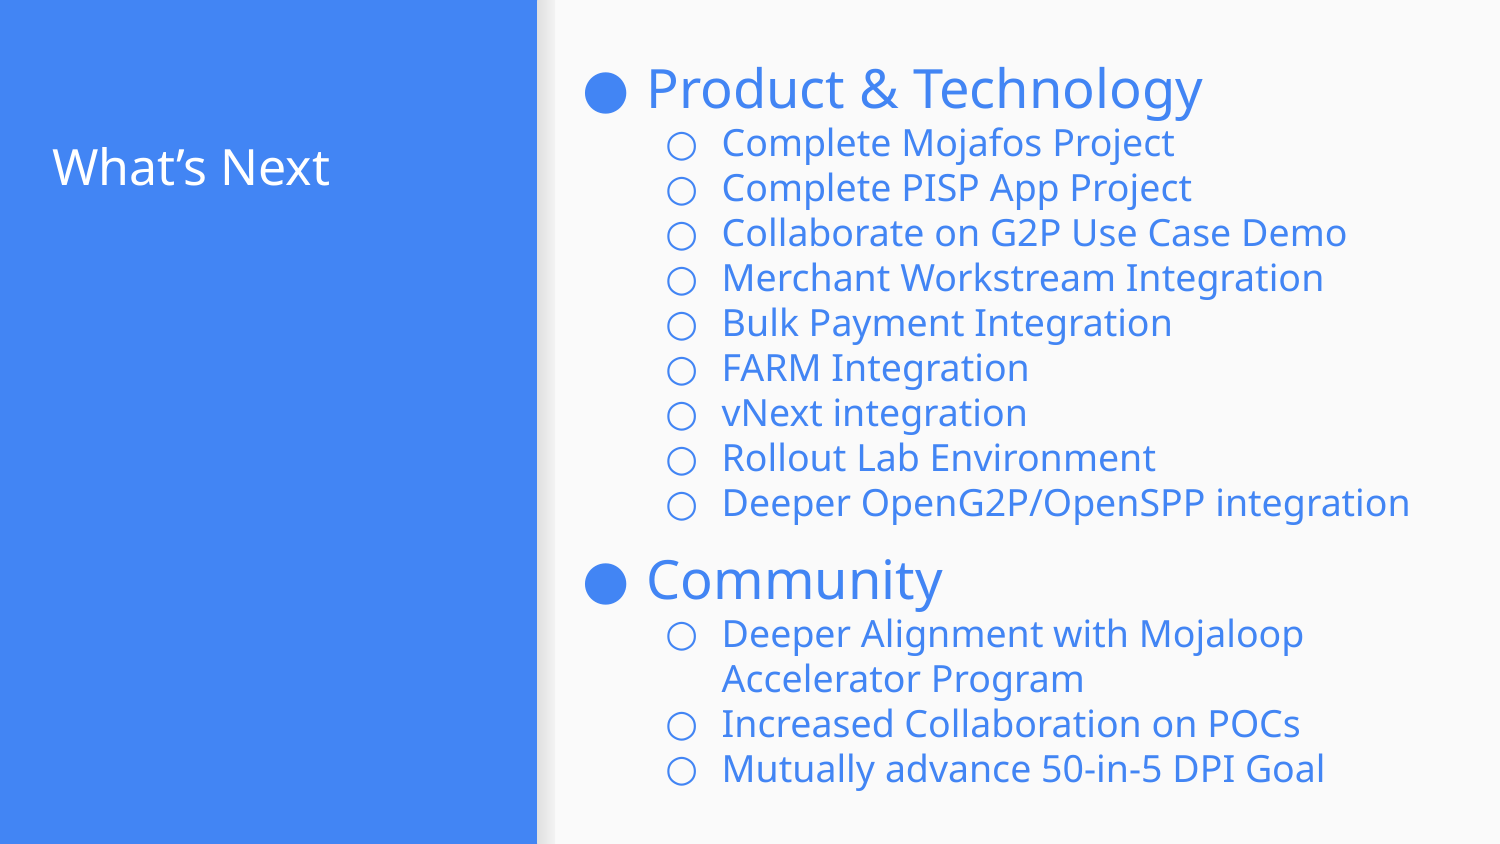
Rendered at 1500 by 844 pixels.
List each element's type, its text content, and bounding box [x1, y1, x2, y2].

title What’s Next [37, 58, 498, 216]
text_box Product & Technology Complete Mojafos Project Complete PISP App Project Collaborate on G2P Use Case Demo Merchant Workstream Integration Bulk Payment Integration FARM Integration vNext integration Rollout Lab Environment Deeper OpenG2P/OpenSPP integration Community Deeper Alignment with Mojaloop Accelerator Program Increased Collaboration on POCs Mutually advance 50-in-5 DPI Goal [556, 39, 1490, 260]
